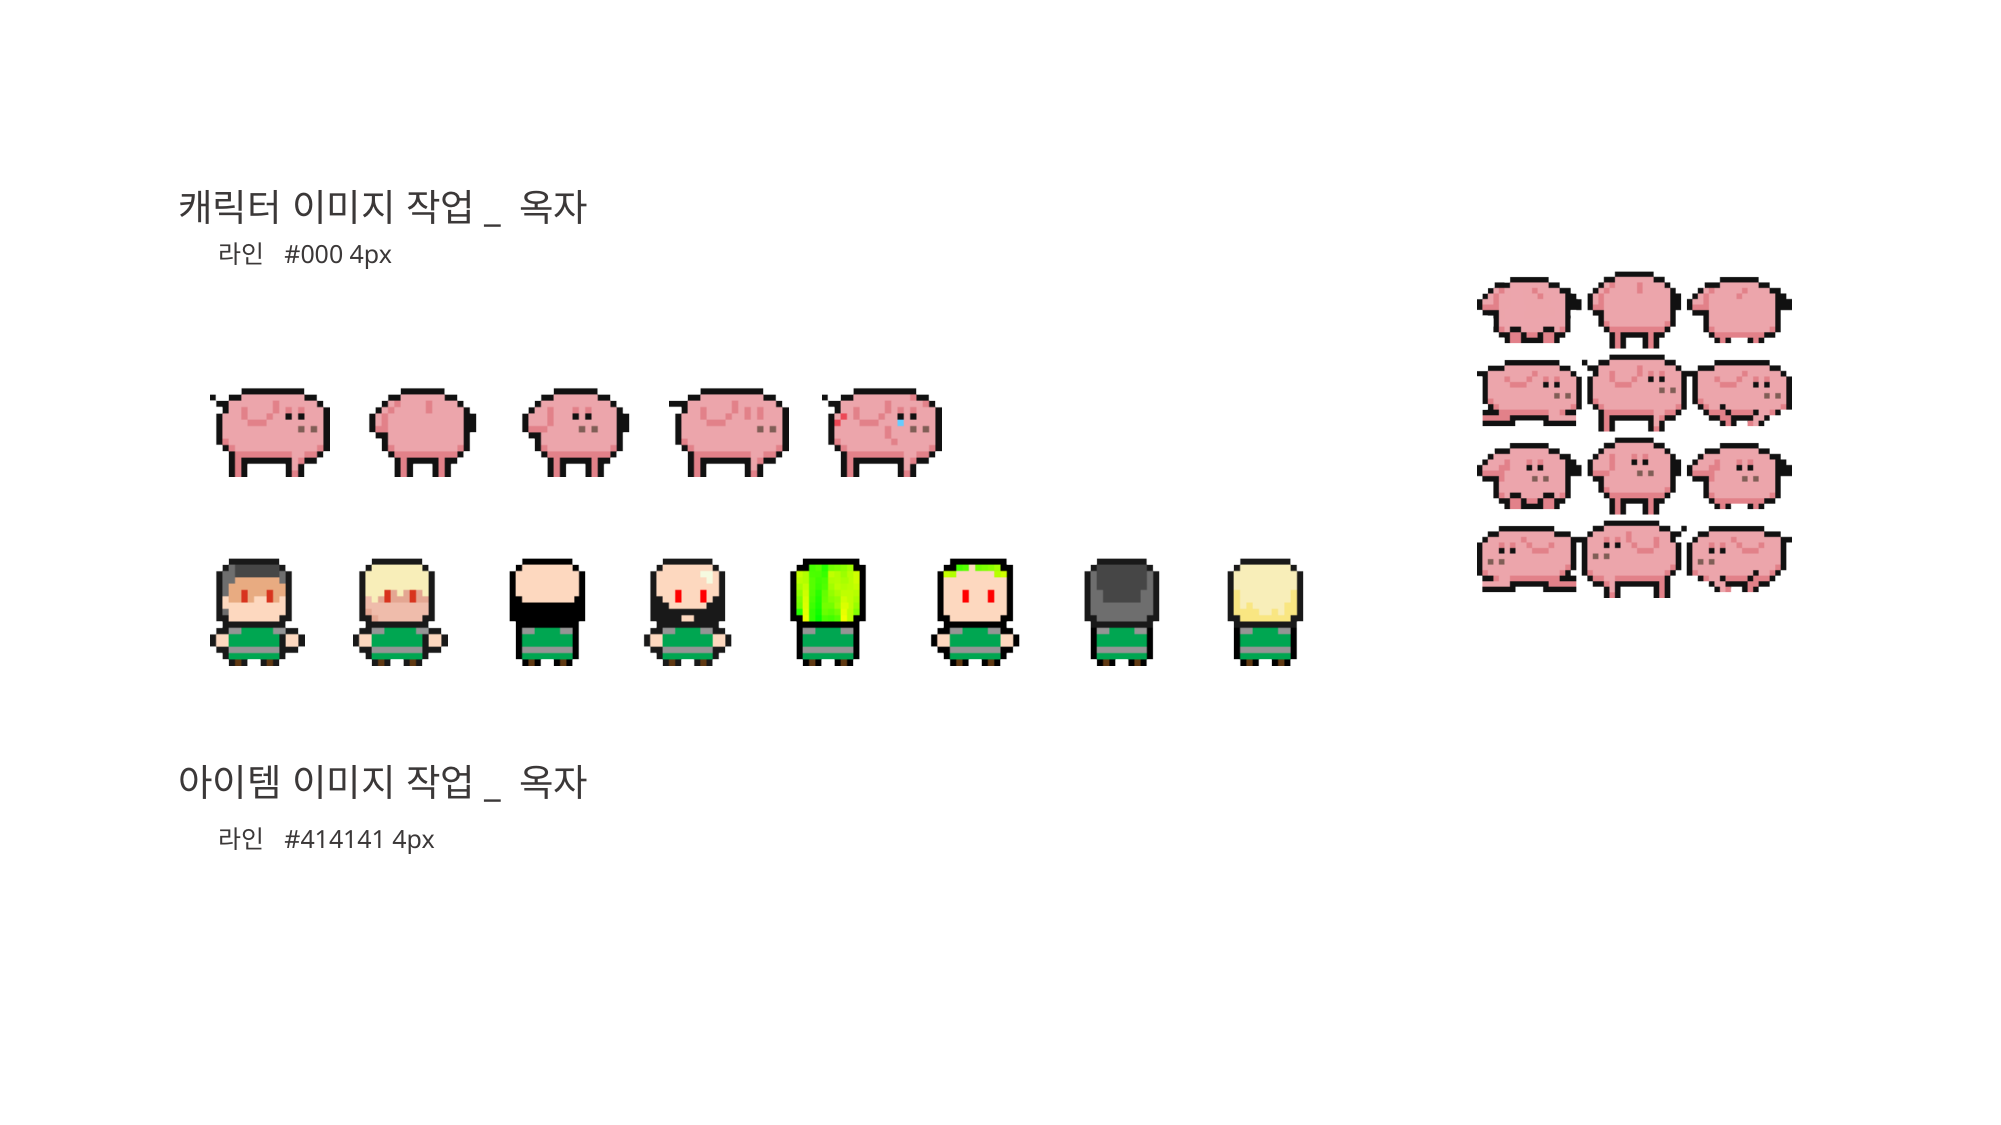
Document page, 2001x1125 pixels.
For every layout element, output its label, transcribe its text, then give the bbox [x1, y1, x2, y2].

text_box 아이템 이미지 작업_ 옥자 [163, 729, 1910, 812]
picture [1071, 546, 1166, 666]
picture [353, 546, 448, 666]
picture [497, 546, 592, 666]
picture [928, 546, 1023, 666]
picture [784, 546, 879, 666]
text_box 라인 #000 4px [203, 231, 478, 276]
text_box 캐릭터 이미지 작업_ 옥자 [163, 153, 1910, 236]
picture [516, 382, 636, 477]
picture [1477, 266, 1792, 598]
picture [669, 382, 789, 477]
picture [210, 546, 305, 666]
picture [363, 382, 483, 477]
picture [822, 382, 942, 477]
picture [641, 546, 735, 666]
picture [210, 382, 330, 477]
picture [1215, 546, 1310, 666]
text_box 라인 #414141 4px [203, 816, 478, 861]
